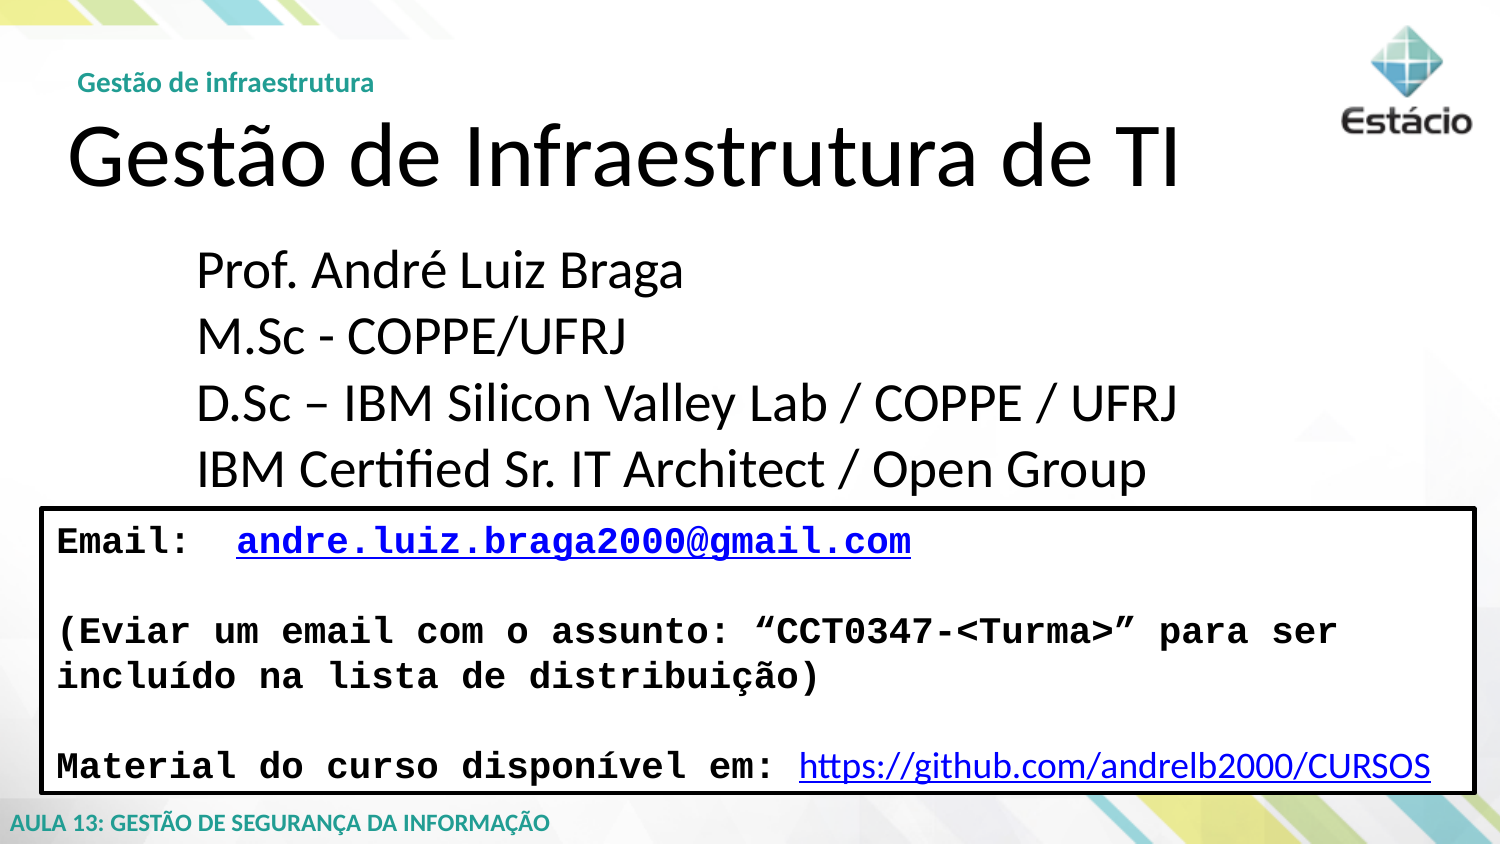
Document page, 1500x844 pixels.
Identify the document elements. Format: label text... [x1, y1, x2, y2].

picture [0, 0, 1500, 844]
title Gestão de Infraestrutura de TI [53, 87, 1319, 382]
text_box Email: andre.luiz.braga2000@gmail.com (Eviar um email com o assunto: “CCT0347-<Turma>” para ser incluído na lista de distribuição) Material do curso disponível em: https://github.com/andrelb2000/CURSOS [39, 506, 1477, 795]
subtitle Prof. André Luiz Braga M.Sc - COPPE/UFRJ D.Sc – IBM Silicon Valley Lab / COPPE / UFRJ IBM Certified Sr. IT Architect / Open Group [181, 225, 1365, 506]
